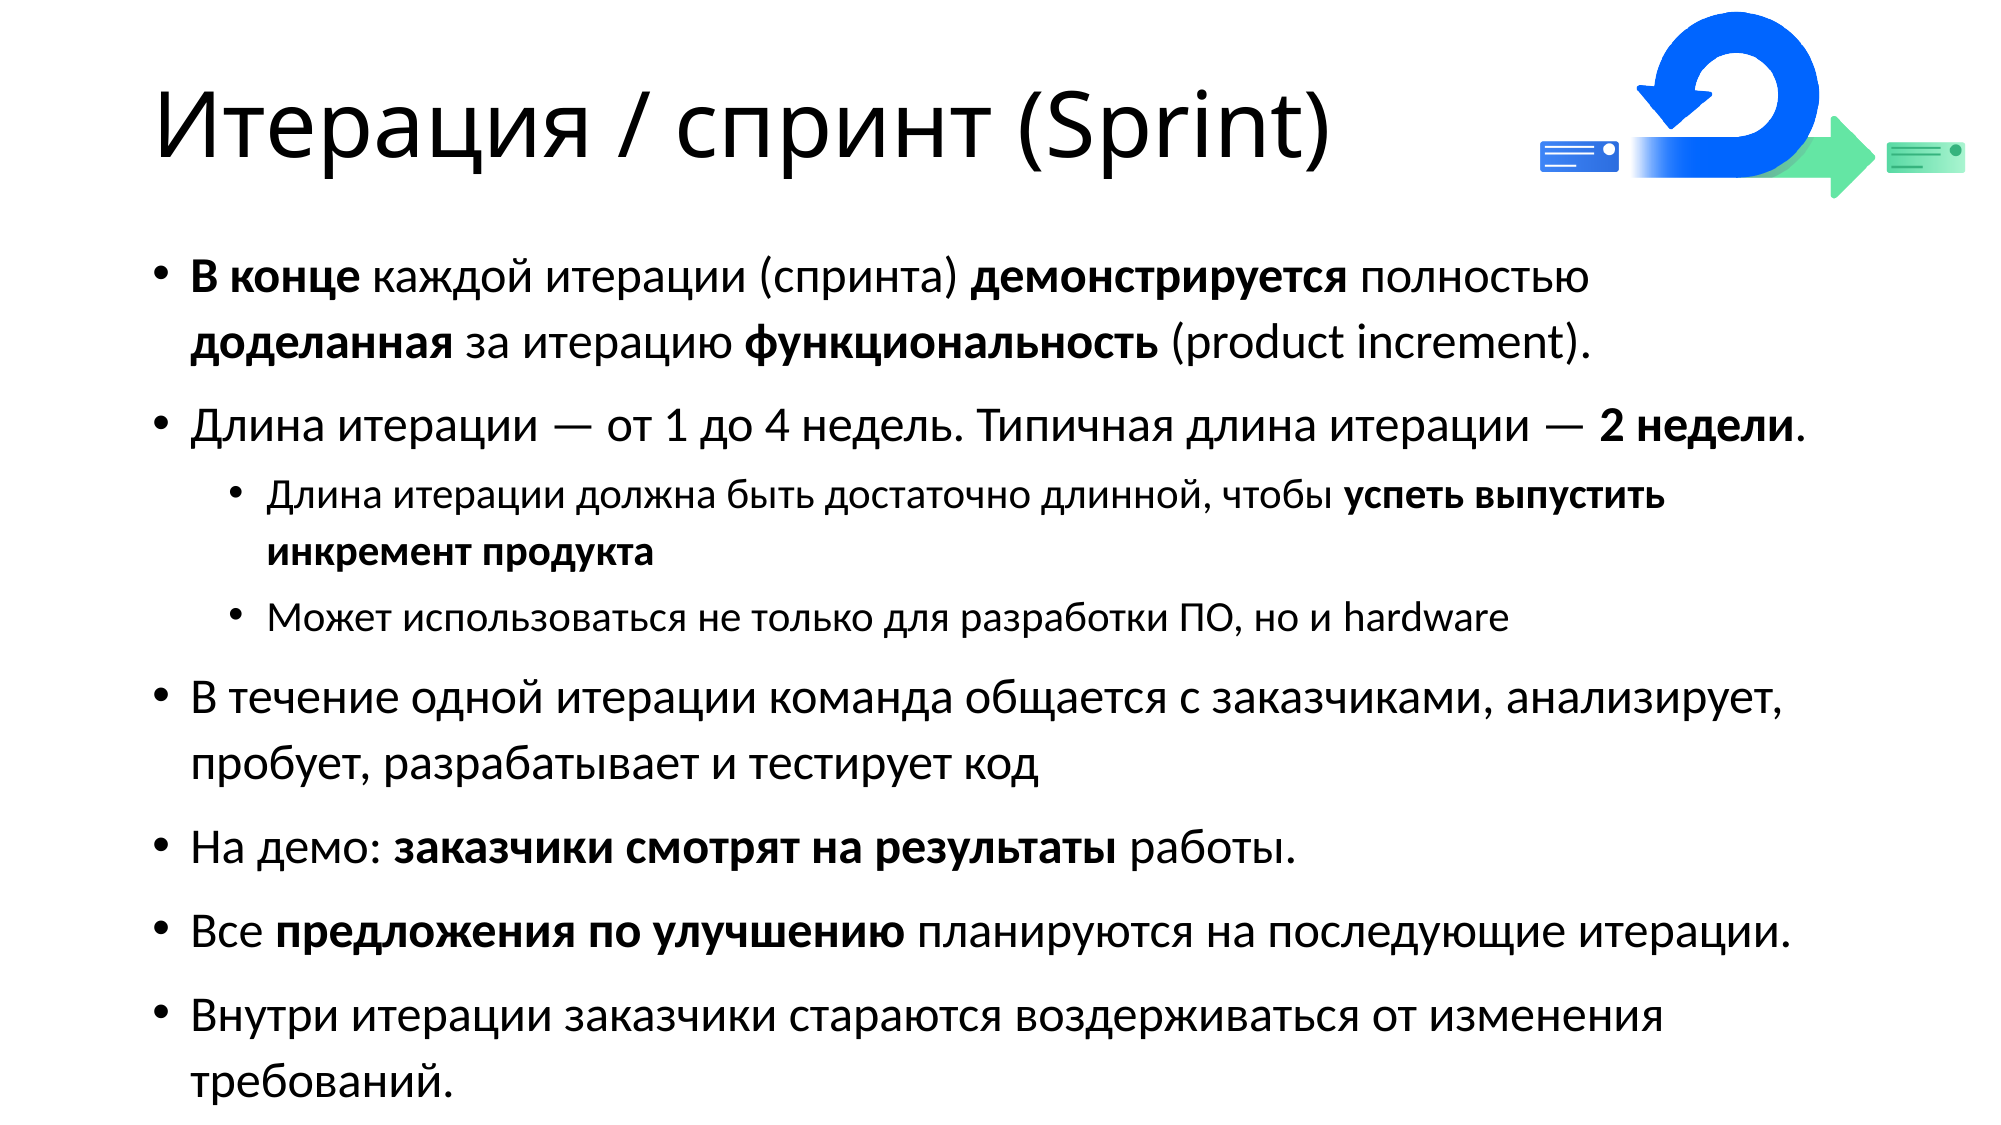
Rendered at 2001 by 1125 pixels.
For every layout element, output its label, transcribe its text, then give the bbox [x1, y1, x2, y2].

picture [1505, 0, 2000, 229]
title Итерация / спринт (Sprint) [137, 59, 1505, 196]
list В конце каждой итерации (спринта) демонстрируется полностью доделанная за итерацию функциональность (product increment). Длина итерации — от 1 до 4 недель. Типичная длина итерации — 2 недели. Длина итерации должна быть достаточно длинной, чтобы успеть выпустить инкремент продукта Может использоваться не только для разработки ПО, но и hardware В течение одной итерации команда общается с заказчиками, анализирует, пробует, разрабатывает и тестирует код На демо: заказчики смотрят на результаты работы. Все предложения по улучшению планируются на последующие итерации. Внутри итерации заказчики стараются воздерживаться от изменения требований. [137, 228, 1863, 1119]
